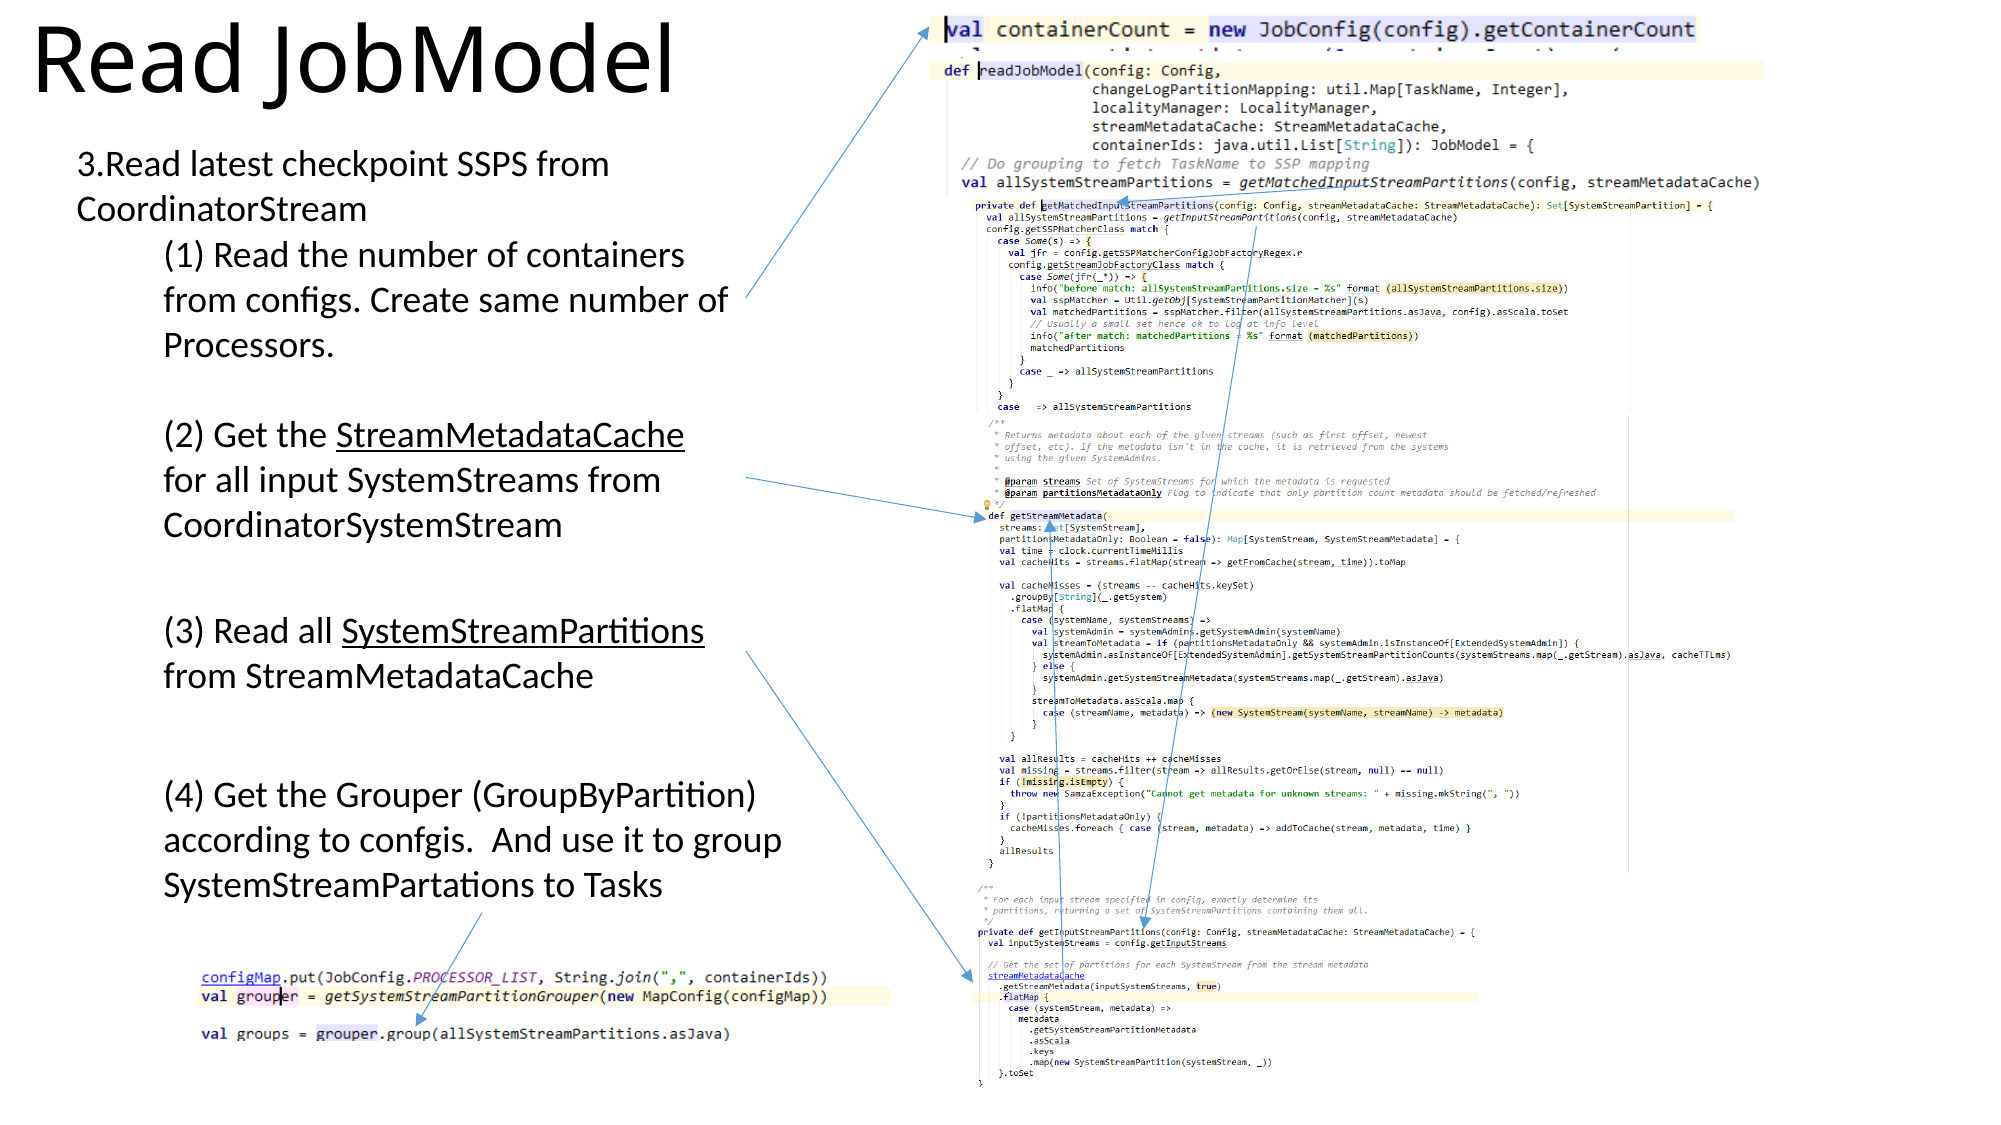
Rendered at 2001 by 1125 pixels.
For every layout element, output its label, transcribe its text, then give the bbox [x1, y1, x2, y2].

picture [930, 57, 1764, 411]
picture [197, 968, 891, 1041]
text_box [745, 478, 987, 520]
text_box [1143, 226, 1257, 930]
text_box 3.Read latest checkpoint SSPS from CoordinatorStream [61, 132, 745, 237]
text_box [745, 26, 930, 299]
text_box (2) Get the StreamMetadataCache for all input SystemStreams from CoordinatorSystemStream [148, 402, 746, 553]
picture [972, 878, 1478, 1087]
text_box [415, 914, 482, 1027]
text_box (1) Read the number of containers from configs. Create same number of Processors. [148, 222, 746, 373]
text_box (3) Read all SystemStreamPartitions from StreamMetadataCache [148, 598, 746, 704]
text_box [1049, 519, 1064, 983]
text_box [1116, 185, 1371, 203]
picture [929, 2, 1701, 51]
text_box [745, 651, 973, 983]
title Read JobModel [15, 0, 1740, 172]
picture [980, 416, 1143, 873]
picture [1257, 416, 1735, 873]
text_box (4) Get the Grouper (GroupByPartition) according to confgis. And use it to group SystemStreamPartations to Tasks [148, 762, 745, 913]
